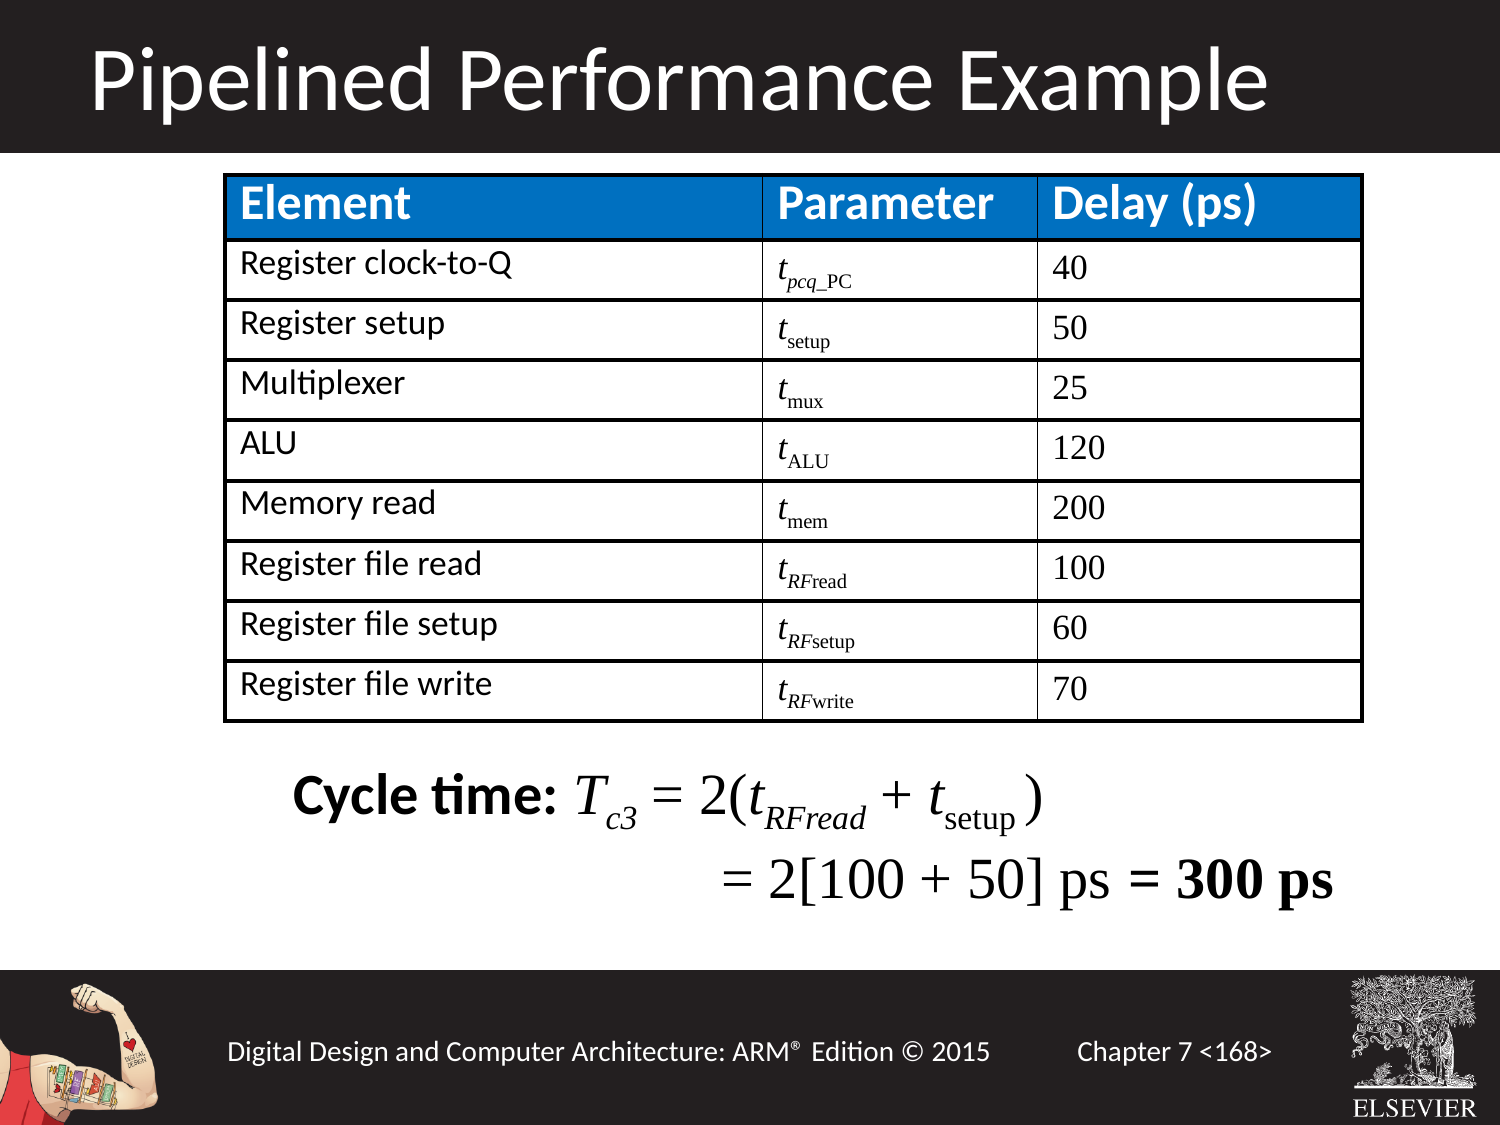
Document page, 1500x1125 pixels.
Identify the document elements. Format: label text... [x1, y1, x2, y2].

table_header Parameter [763, 177, 1037, 231]
table_cell 70 [1038, 663, 1360, 719]
table_cell Register file setup [227, 603, 762, 659]
picture [1350, 974, 1477, 1117]
table_header Parameter [763, 233, 1037, 238]
table_cell Register file write [227, 663, 762, 719]
table_header Delay (ps) [1038, 233, 1360, 238]
table_cell Register setup [227, 302, 762, 358]
table_cell Register clock-to-Q [227, 242, 762, 298]
table_cell tRFsetup [763, 603, 1037, 659]
table_cell 200 [1038, 483, 1360, 539]
table_cell tALU [763, 422, 1037, 479]
table_header Element [227, 233, 762, 238]
table_cell 50 [1038, 302, 1360, 358]
table_cell Memory read [227, 483, 762, 539]
table_cell tpcq_PC [763, 242, 1037, 298]
table_cell tRFread [763, 543, 1037, 599]
picture [0, 979, 163, 1125]
table_header Delay (ps) [1038, 177, 1360, 231]
table_cell tsetup [763, 302, 1037, 358]
table_cell 25 [1038, 362, 1360, 418]
table_cell Register file read [227, 543, 762, 599]
table_cell tRFwrite [763, 663, 1037, 719]
table_cell Multiplexer [227, 362, 762, 418]
text_box Pipelined Performance Example [75, 11, 1375, 136]
table_cell 60 [1038, 603, 1360, 659]
table_cell ALU [227, 422, 762, 479]
table_cell 100 [1038, 543, 1360, 599]
table_cell 40 [1038, 242, 1360, 298]
table_cell tmux [763, 362, 1037, 418]
table_cell 120 [1038, 422, 1360, 479]
text_box Cycle time: Tc3 = 2(tRFread + tsetup ) = 2[100 + 50] ps = 300 ps [278, 750, 1375, 925]
table_header Element [227, 177, 762, 231]
table_cell tmem [763, 483, 1037, 539]
